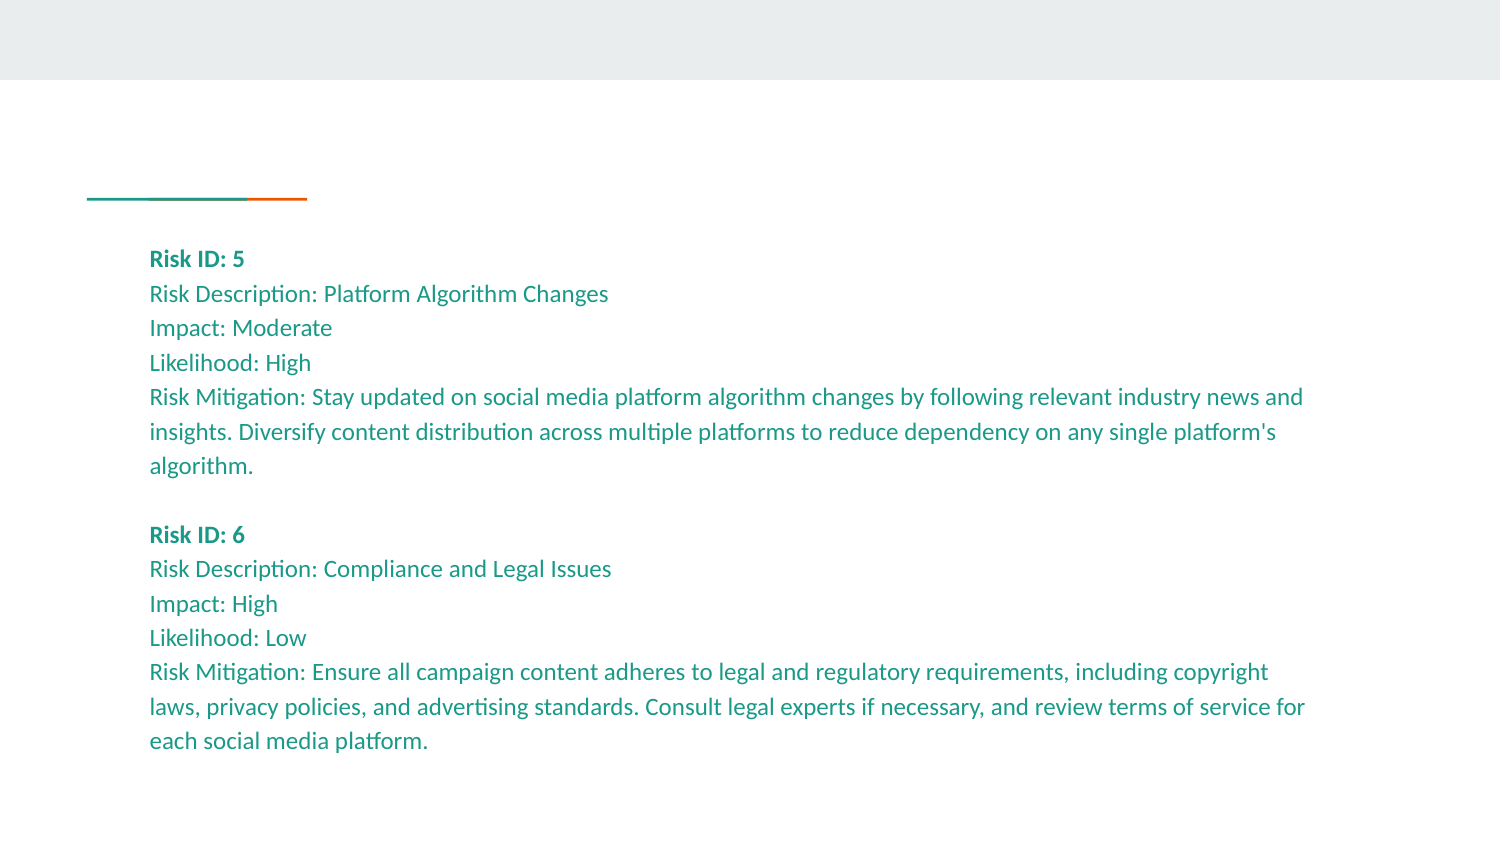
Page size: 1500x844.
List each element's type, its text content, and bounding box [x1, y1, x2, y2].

text_box Risk ID: 5 Risk Description: Platform Algorithm Changes Impact: Moderate Likelihood: High Risk Mitigation: Stay updated on social media platform algorithm changes by following relevant industry news and insights. Diversify content distribution across multiple platforms to reduce dependency on any single platform's algorithm. Risk ID: 6 Risk Description: Compliance and Legal Issues Impact: High Likelihood: Low Risk Mitigation: Ensure all campaign content adheres to legal and regulatory requirements, including copyright laws, privacy policies, and advertising standards. Consult legal experts if necessary, and review terms of service for each social media platform. [134, 223, 1328, 770]
